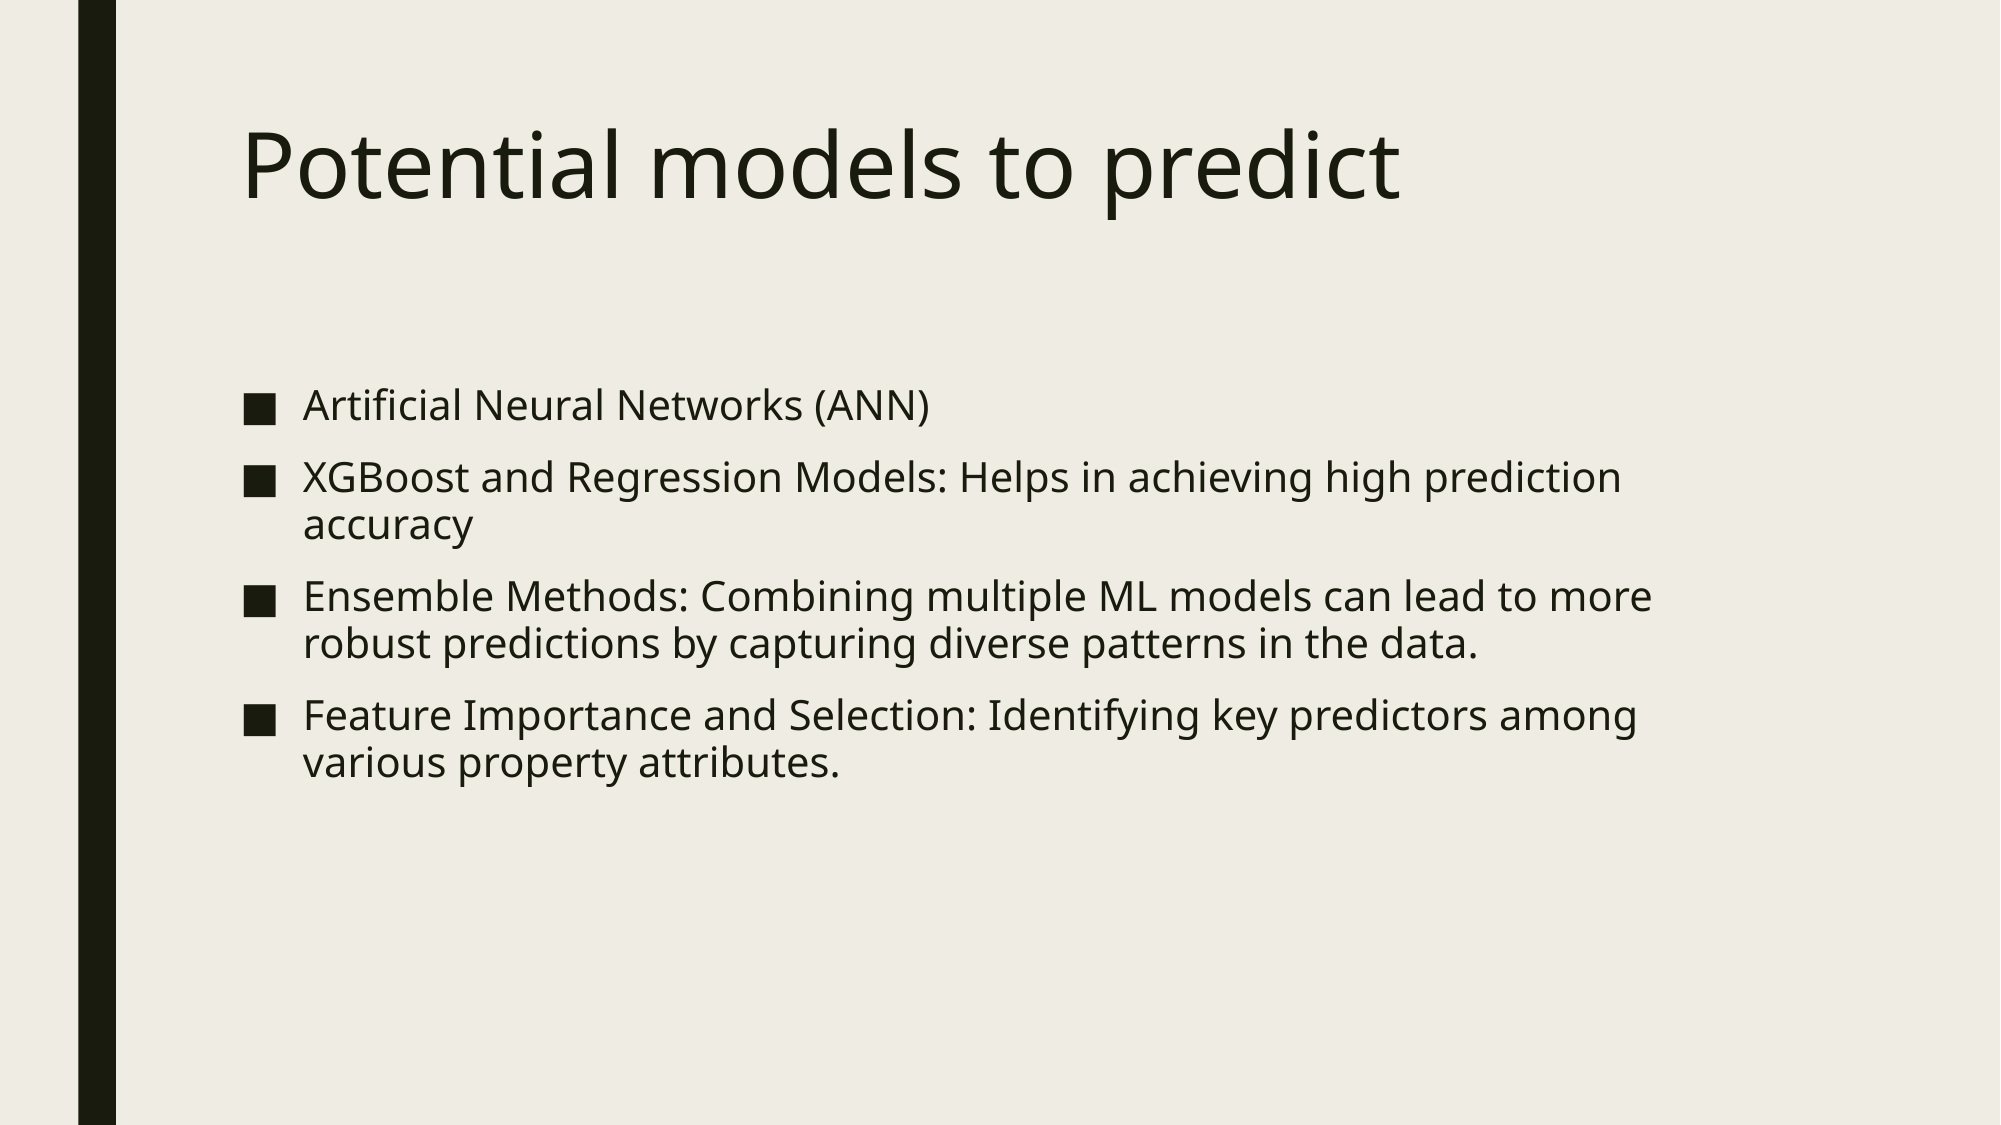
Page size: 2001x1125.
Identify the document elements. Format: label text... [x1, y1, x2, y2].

list Artificial Neural Networks (ANN) XGBoost and Regression Models: Helps in achieving high prediction accuracy​ Ensemble Methods: Combining multiple ML models can lead to more robust predictions by capturing diverse patterns in the data. Feature Importance and Selection: Identifying key predictors among various property attributes. [225, 375, 1800, 963]
title Potential models to predict [225, 112, 1800, 357]
